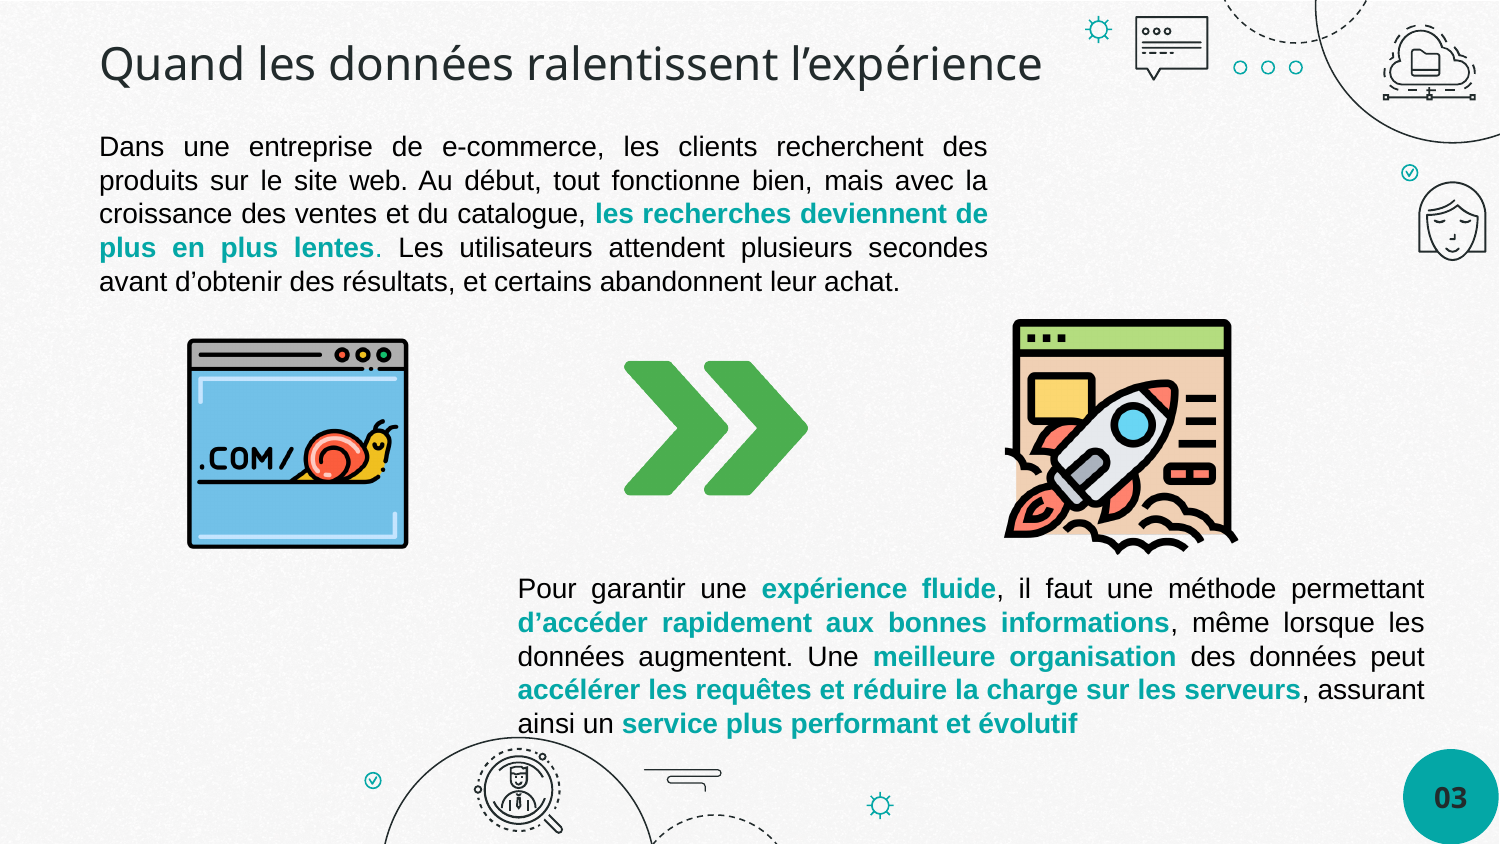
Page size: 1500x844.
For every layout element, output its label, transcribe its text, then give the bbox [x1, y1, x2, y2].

picture [185, 331, 410, 556]
picture [1003, 319, 1240, 556]
text_box 03 [1403, 749, 1498, 844]
text_box Pour garantir une expérience fluide, il faut une méthode permettant d’accéder rapidement aux bonnes informations, même lorsque les données augmentent. Une meilleure organisation des données peut accélérer les requêtes et réduire la charge sur les serveurs, assurant ainsi un service plus performant et évolutif [503, 563, 1440, 747]
title Quand les données ralentissent l’expérience [84, 19, 1475, 114]
text_box Dans une entreprise de e-commerce, les clients recherchent des produits sur le site web. Au début, tout fonctionne bien, mais avec la croissance des ventes et du catalogue, les recherches deviennent de plus en plus lentes. Les utilisateurs attendent plusieurs secondes avant d’obtenir des résultats, et certains abandonnent leur achat. [84, 113, 1004, 278]
picture [623, 336, 808, 521]
